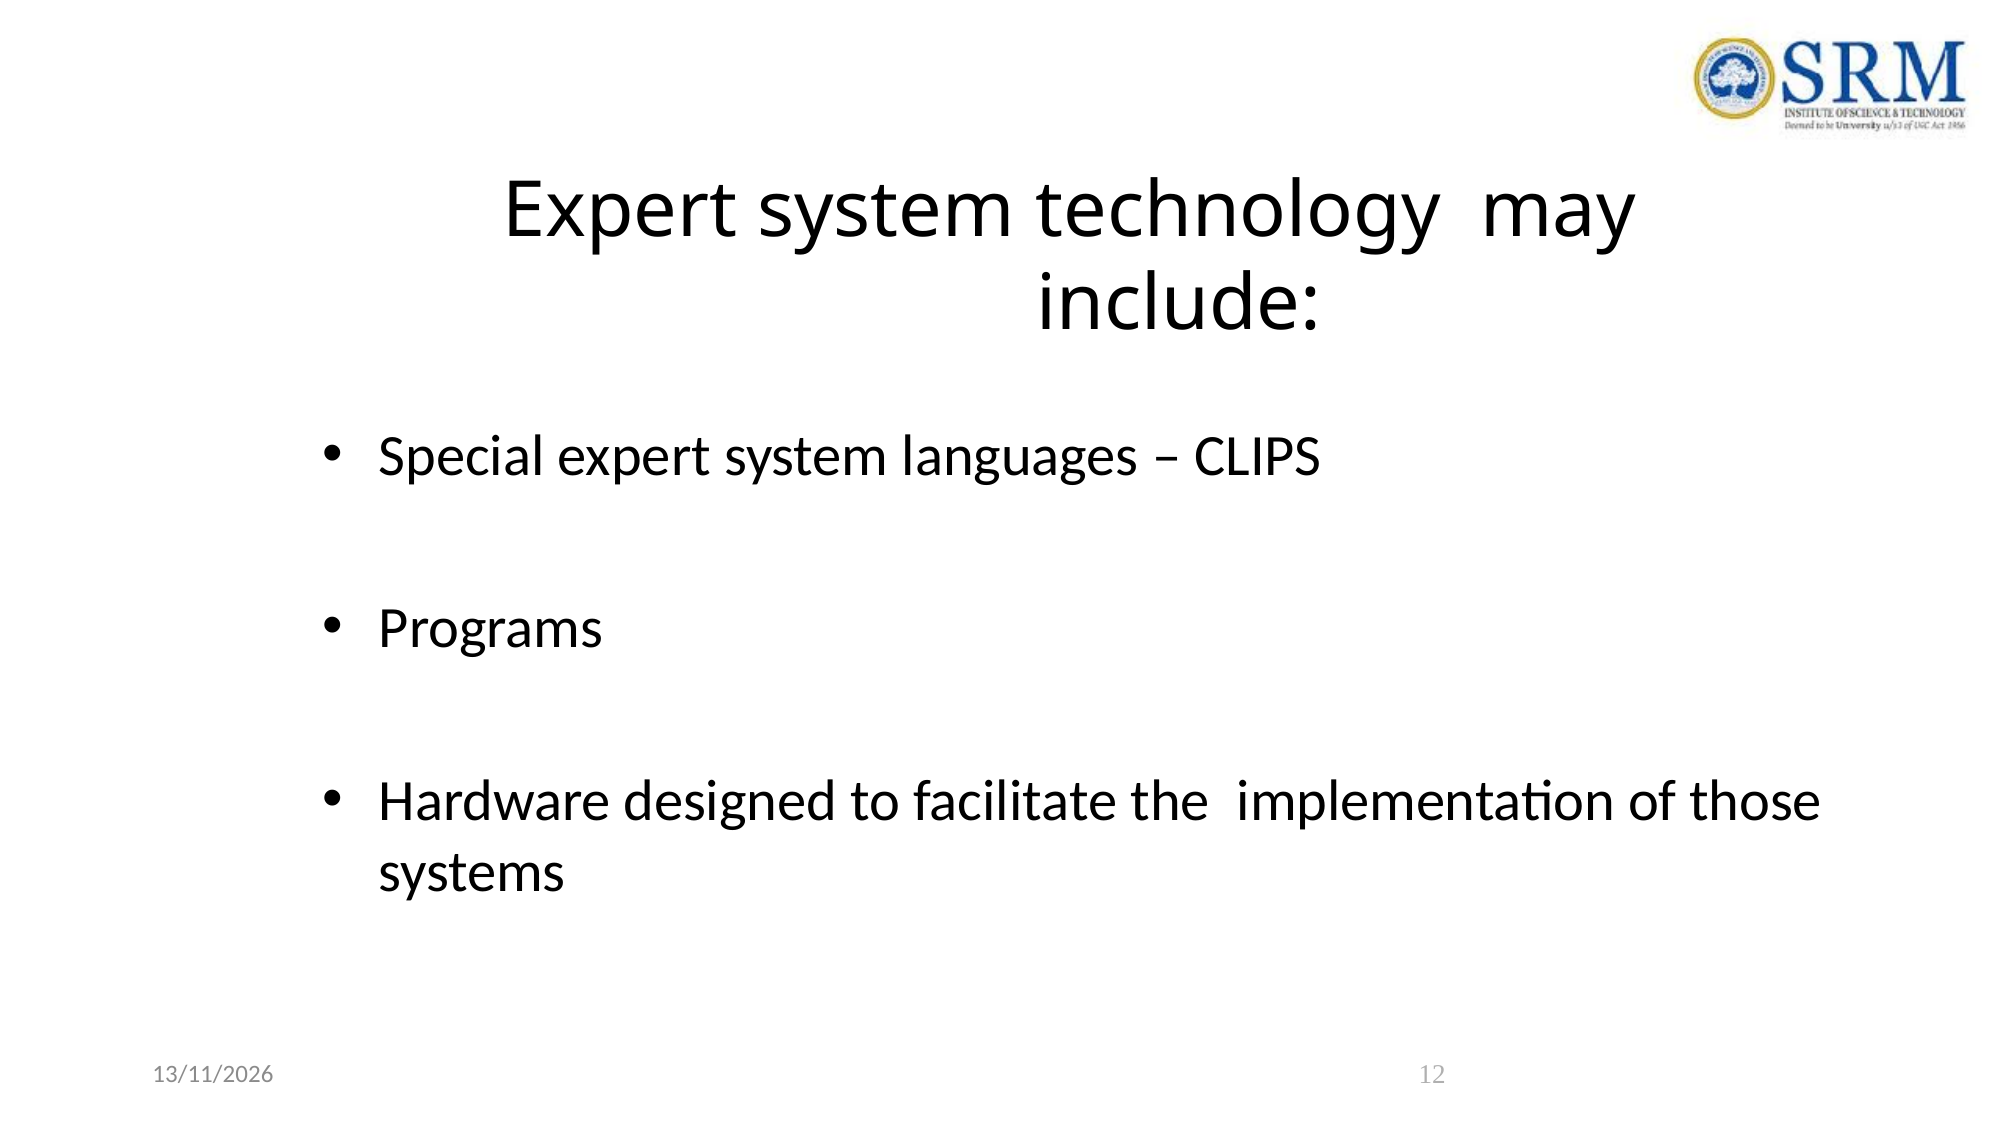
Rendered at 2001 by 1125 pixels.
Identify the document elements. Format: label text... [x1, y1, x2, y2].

title Expert system technology may include: [361, 156, 1777, 346]
text_box Special expert system languages – CLIPS Programs Hardware designed to facilitate the implementation of those systems [320, 414, 2000, 903]
picture [1673, 15, 2000, 149]
slide_number 12 [1412, 903, 1863, 1125]
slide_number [137, 1042, 588, 1103]
